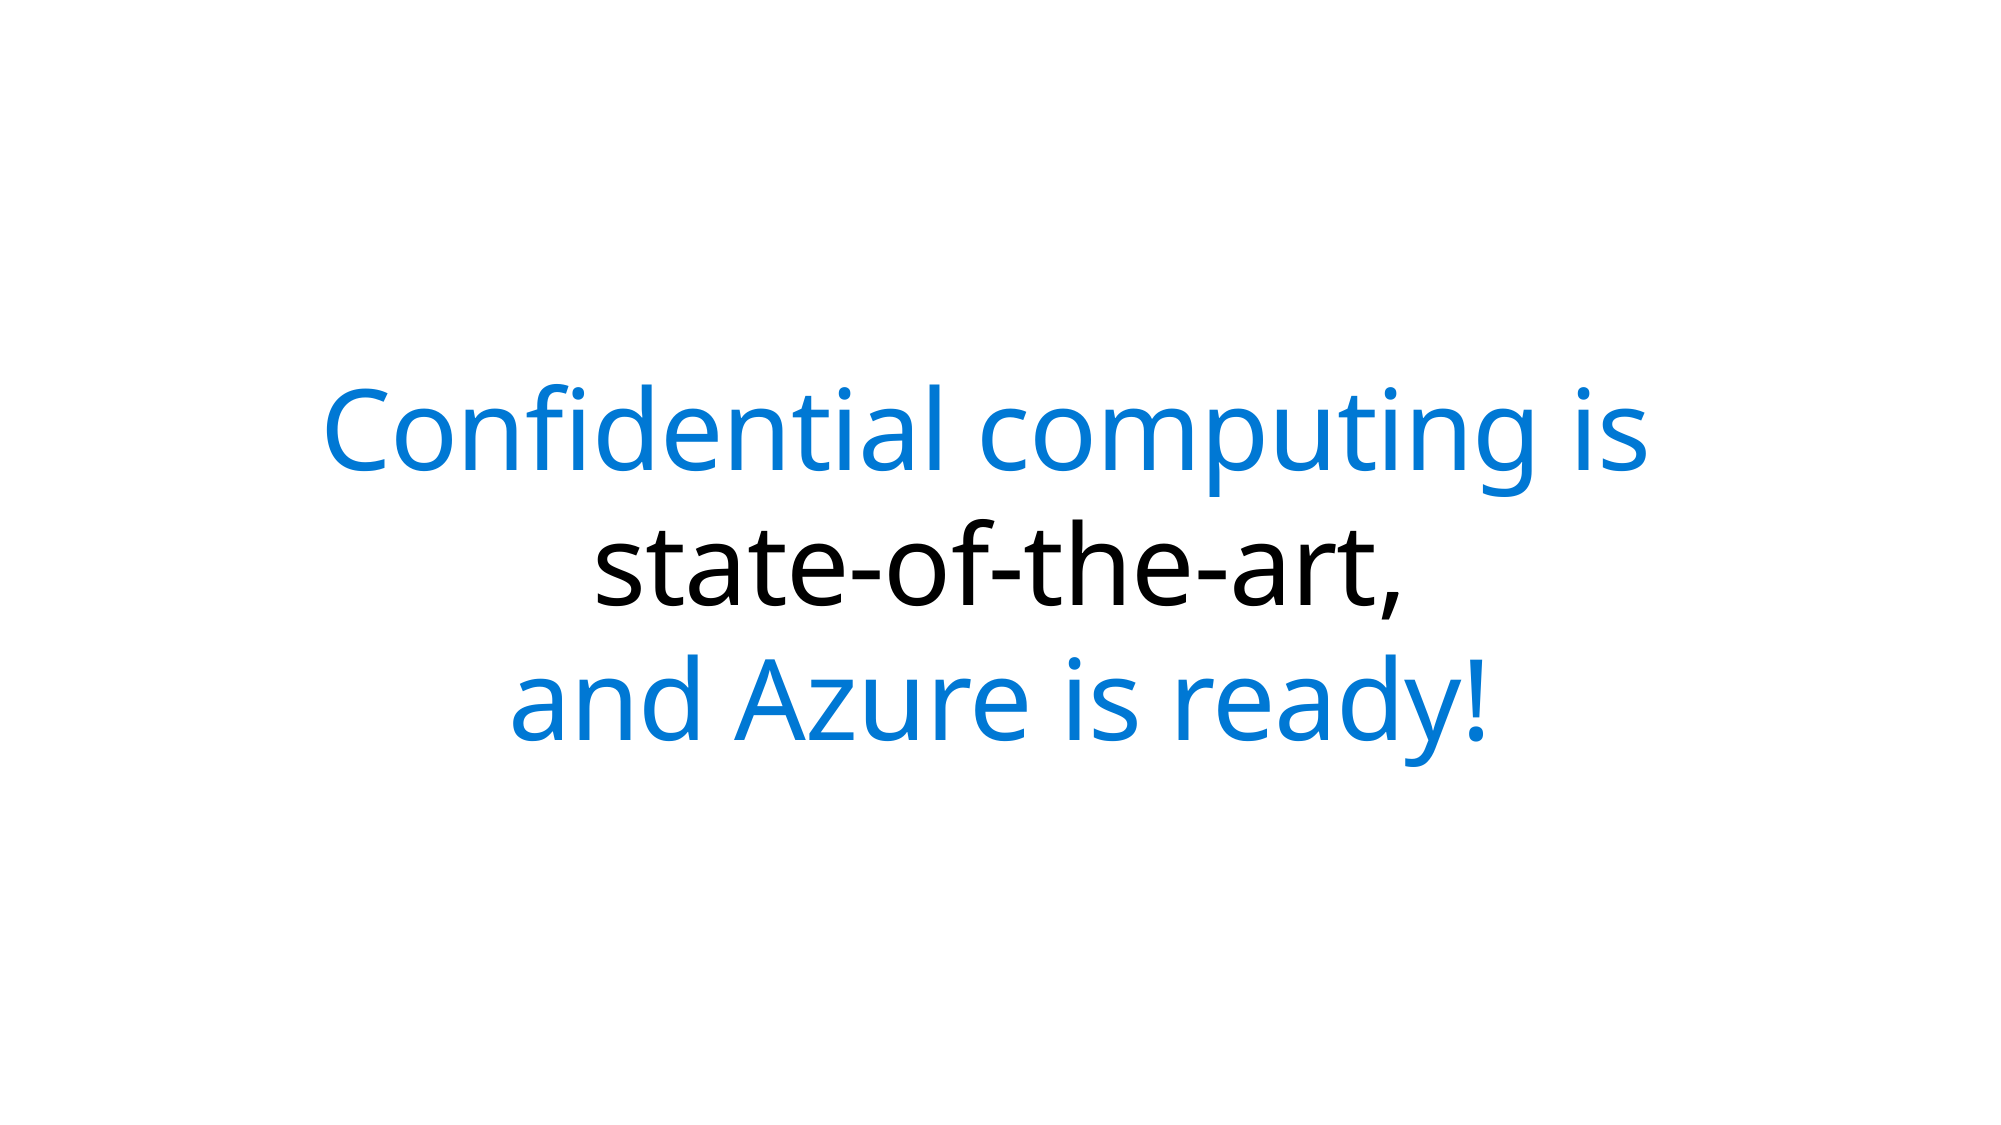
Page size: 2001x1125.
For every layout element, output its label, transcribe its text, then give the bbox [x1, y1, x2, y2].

title Confidential computing is state-of-the-art, and Azure is ready! [96, 358, 1904, 767]
